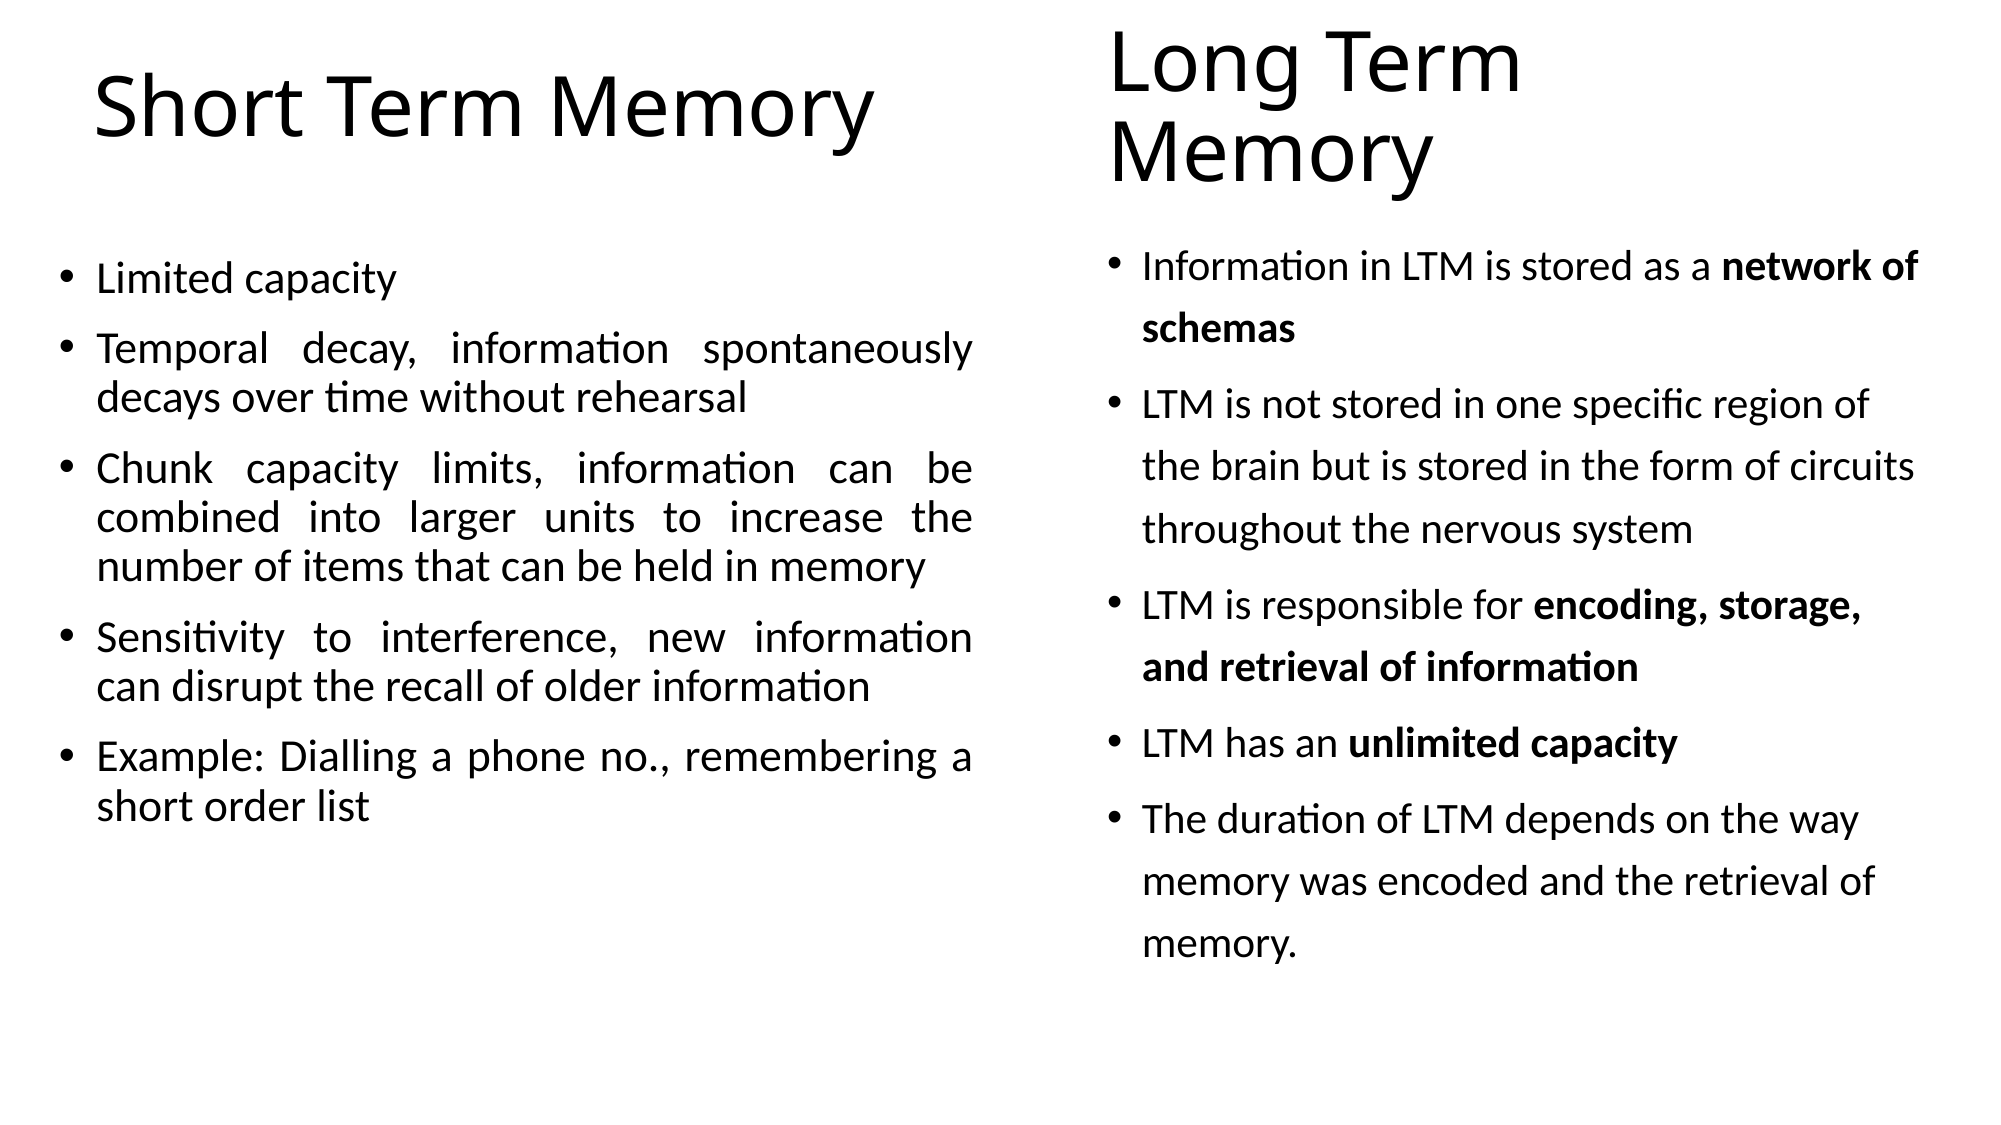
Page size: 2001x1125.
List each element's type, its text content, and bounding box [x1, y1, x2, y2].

text_box Information in LTM is stored as a network of schemas LTM is not stored in one specific region of the brain but is stored in the form of circuits throughout the nervous system LTM is responsible for encoding, storage, and retrieval of information LTM has an unlimited capacity The duration of LTM depends on the way memory was encoded and the retrieval of memory. [1092, 219, 1945, 985]
title Short Term Memory [78, 0, 1092, 219]
list Limited capacity Temporal decay, information spontaneously decays over time without rehearsal Chunk capacity limits, information can be combined into larger units to increase the number of items that can be held in memory Sensitivity to interference, new information can disrupt the recall of older information Example: Dialling a phone no., remembering a short order list [43, 246, 989, 1009]
text_box Long Term Memory [1092, 0, 1889, 219]
